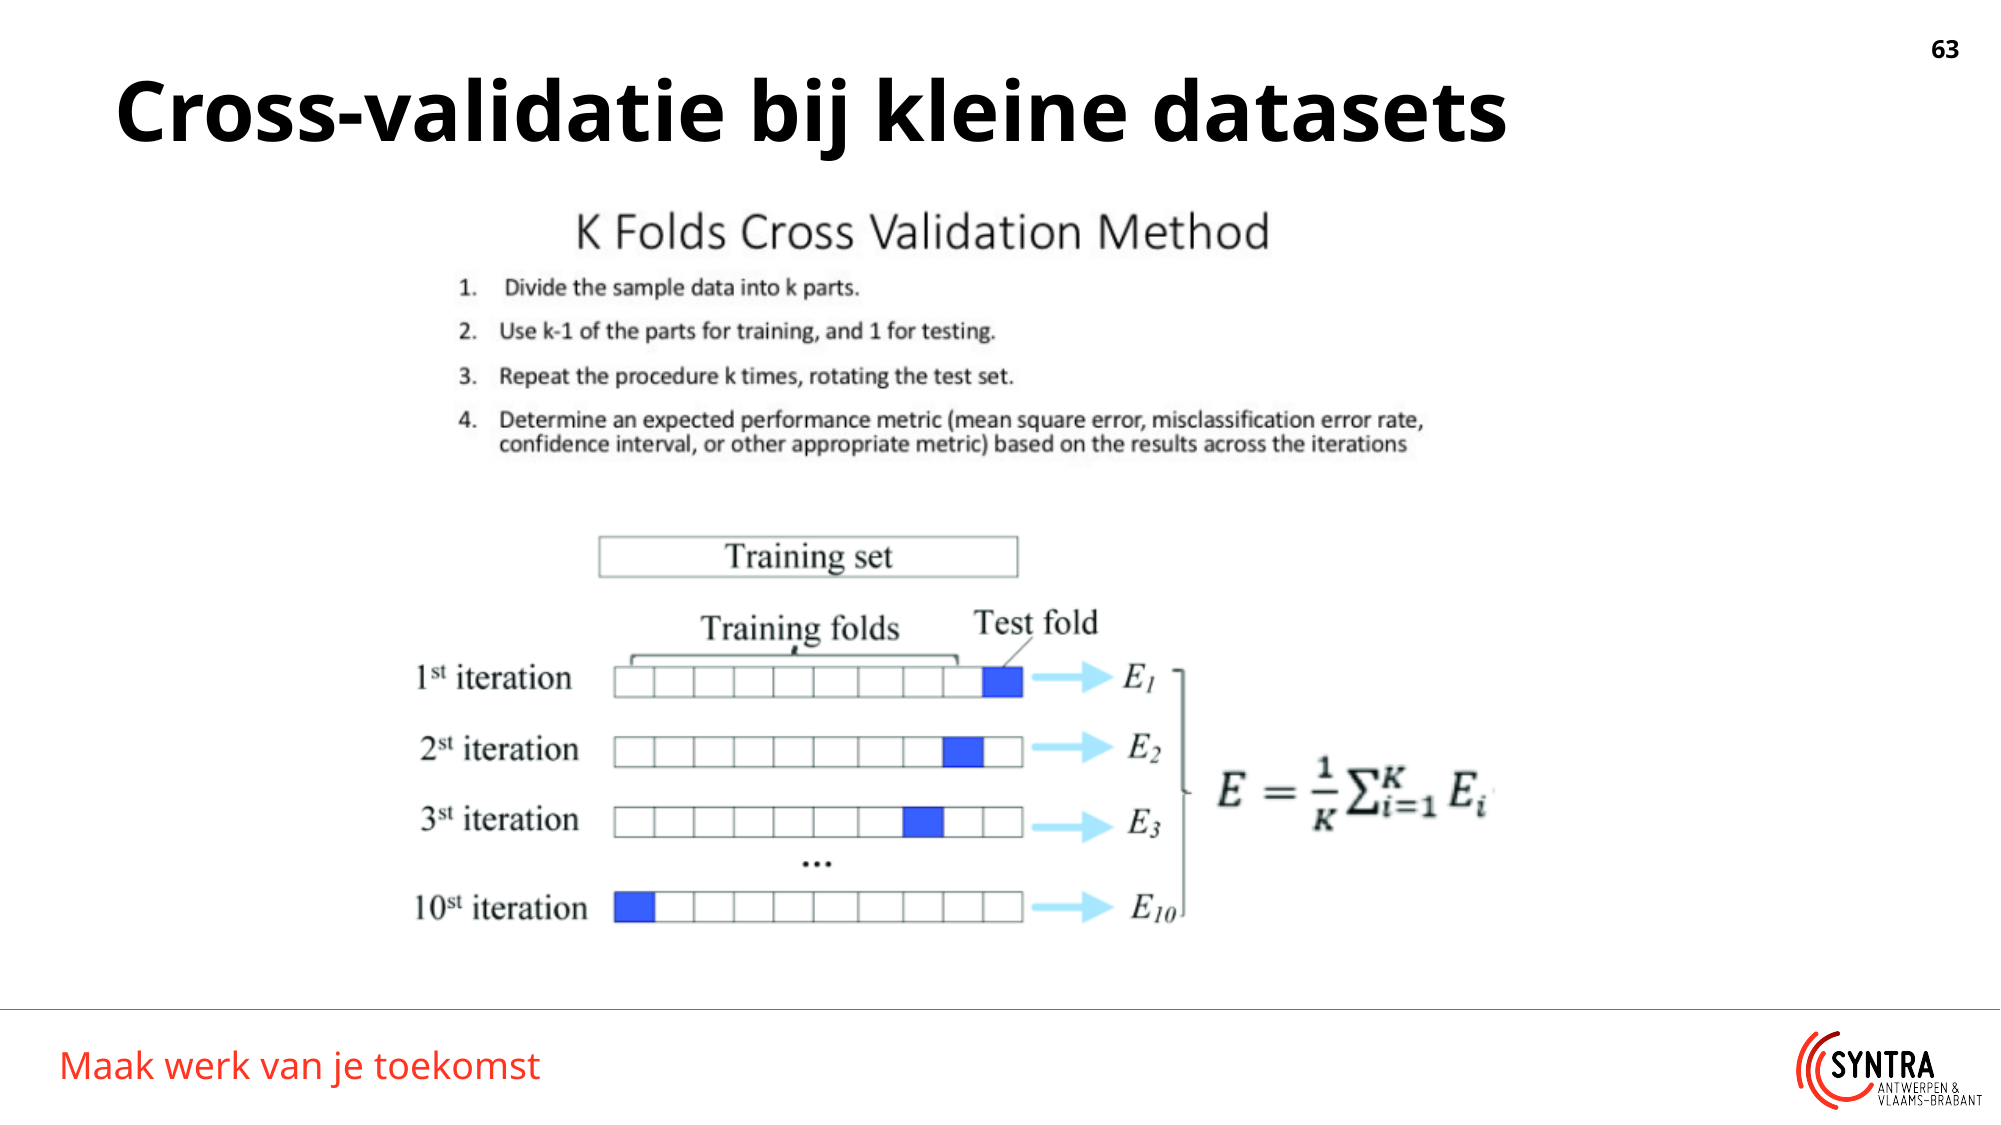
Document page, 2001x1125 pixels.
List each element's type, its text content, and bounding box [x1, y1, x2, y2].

picture [1796, 1031, 1982, 1110]
picture [399, 508, 1500, 943]
title Cross-validatie bij kleine datasets [99, 62, 1946, 252]
picture [418, 182, 1449, 467]
